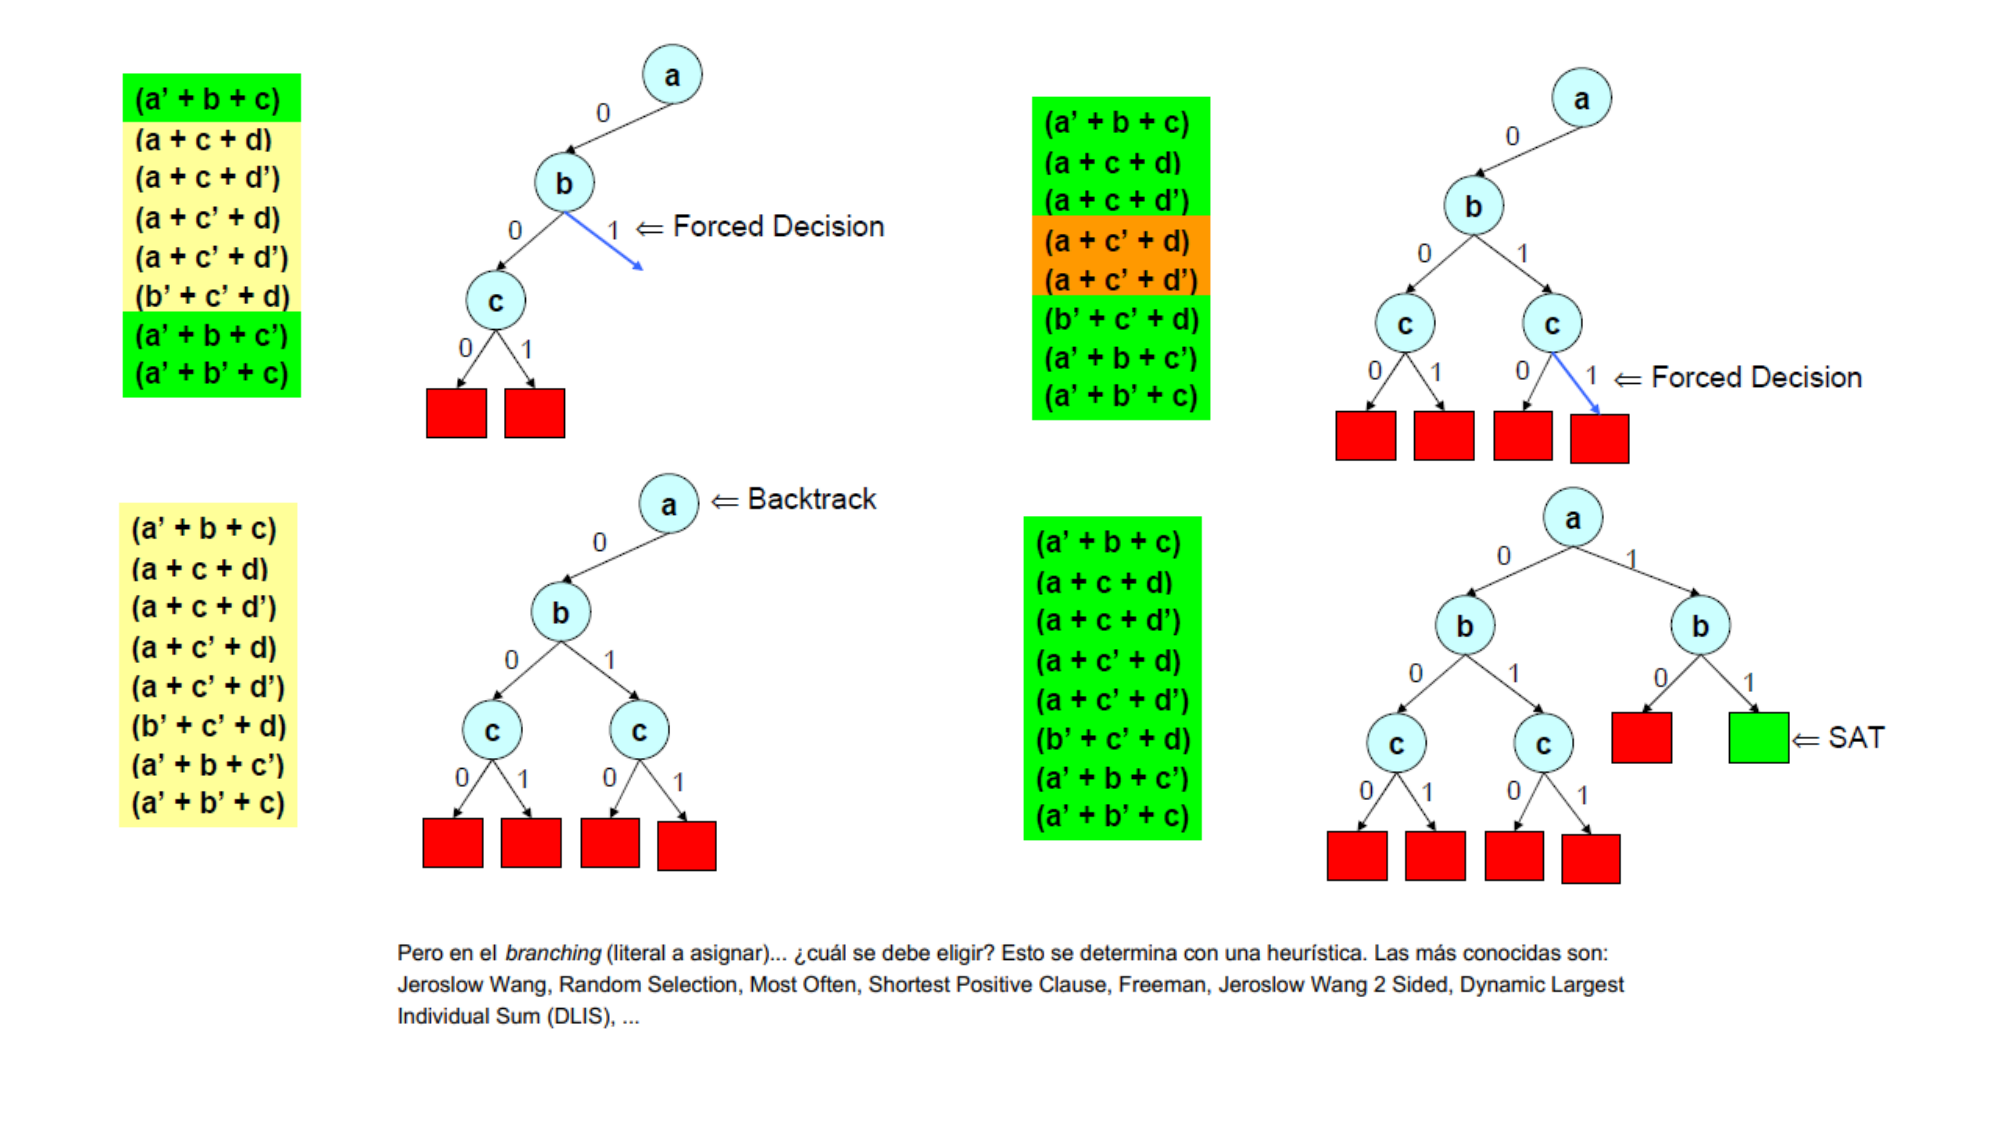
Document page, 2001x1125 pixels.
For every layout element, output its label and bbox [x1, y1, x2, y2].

picture [99, 456, 900, 884]
picture [109, 33, 919, 448]
picture [1023, 47, 1877, 473]
picture [394, 940, 1632, 1046]
picture [1013, 479, 1915, 886]
